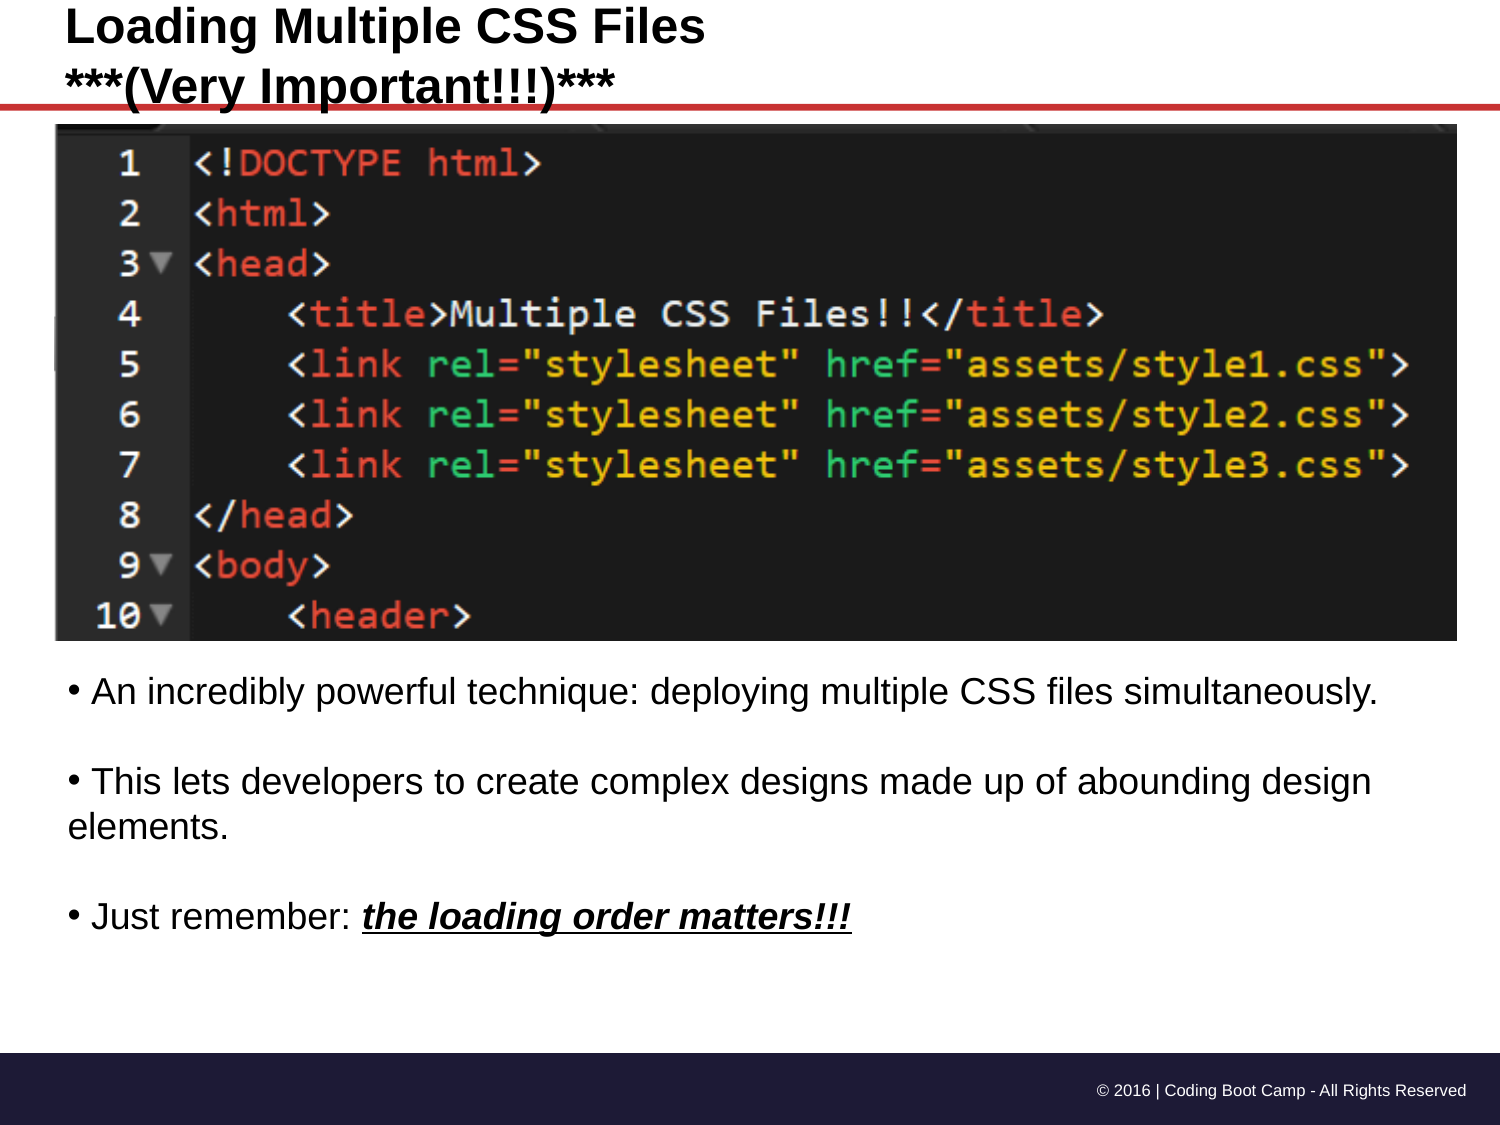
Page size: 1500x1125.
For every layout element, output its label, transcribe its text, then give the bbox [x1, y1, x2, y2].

text_box Loading Multiple CSS Files ***(Very Important!!!)*** [49, 0, 1213, 108]
text_box An incredibly powerful technique: deploying multiple CSS files simultaneously. This lets developers to create complex designs made up of abounding design elements. Just remember: the loading order matters!!! [52, 652, 1457, 1025]
picture [54, 124, 1457, 641]
